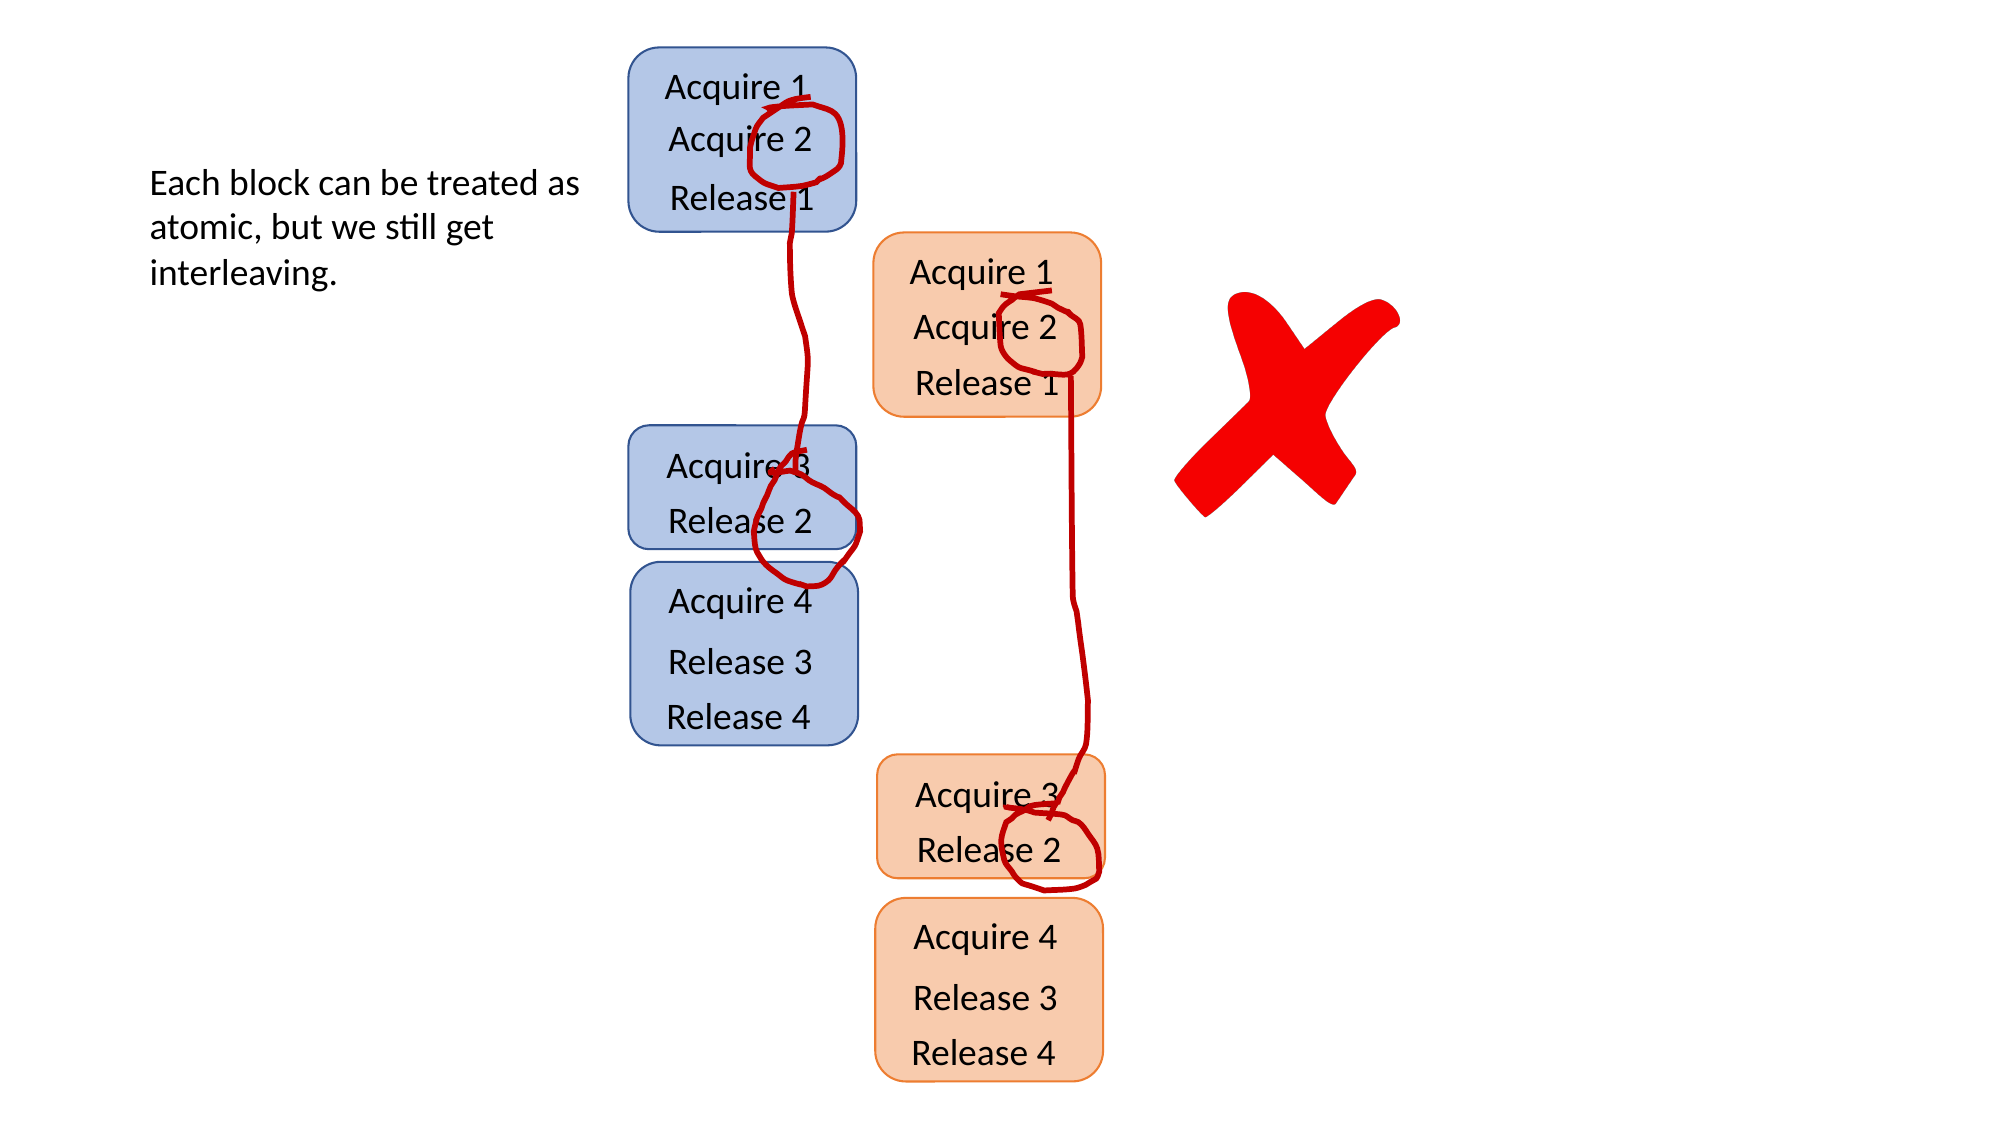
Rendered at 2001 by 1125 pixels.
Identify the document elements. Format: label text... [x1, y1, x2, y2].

text_box [788, 232, 809, 425]
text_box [861, 754, 1115, 879]
text_box [1051, 417, 1090, 754]
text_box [858, 897, 1111, 1082]
text_box [1016, 879, 1098, 892]
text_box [613, 425, 866, 550]
text_box Each block can be treated as atomic, but we still get interleaving. [134, 150, 600, 300]
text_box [856, 232, 1113, 417]
picture [1173, 290, 1401, 518]
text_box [613, 561, 866, 746]
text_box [611, 47, 868, 232]
text_box [755, 550, 854, 561]
